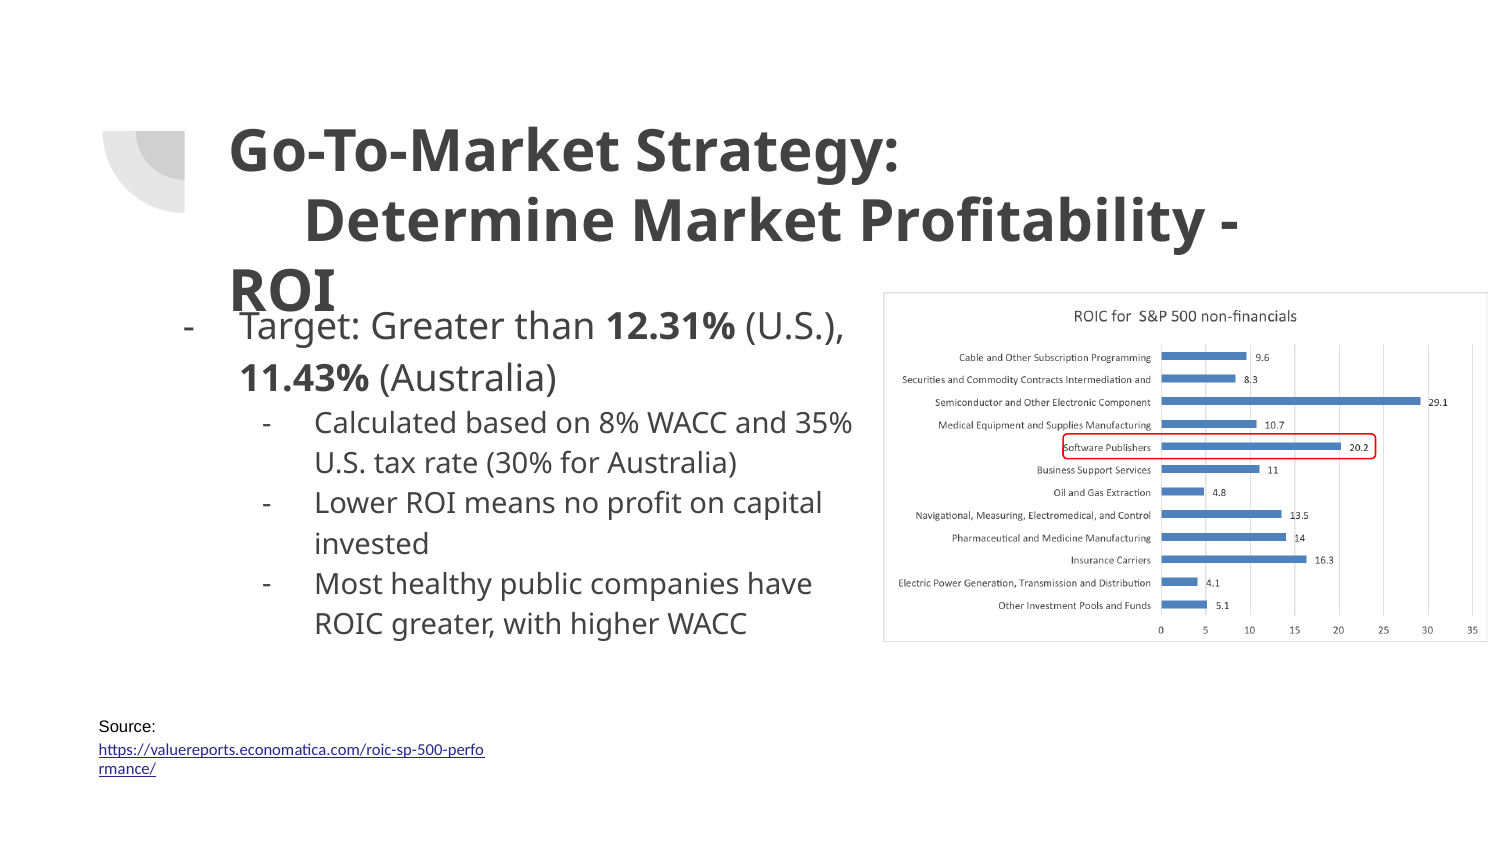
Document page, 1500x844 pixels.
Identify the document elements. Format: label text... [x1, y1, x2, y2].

picture [883, 292, 1488, 642]
title Go-To-Market Strategy: Determine Market Profitability - ROI [213, 98, 1368, 263]
text_box Source: https://valuereports.economatica.com/roic-sp-500-performance/ [8, 697, 501, 844]
list Target: Greater than 12.31% (U.S.), 11.43% (Australia) Calculated based on 8% WACC and 35% U.S. tax rate (30% for Australia) Lower ROI means no profit on capital invested Most healthy public companies have ROIC greater, with higher WACC [149, 280, 904, 698]
